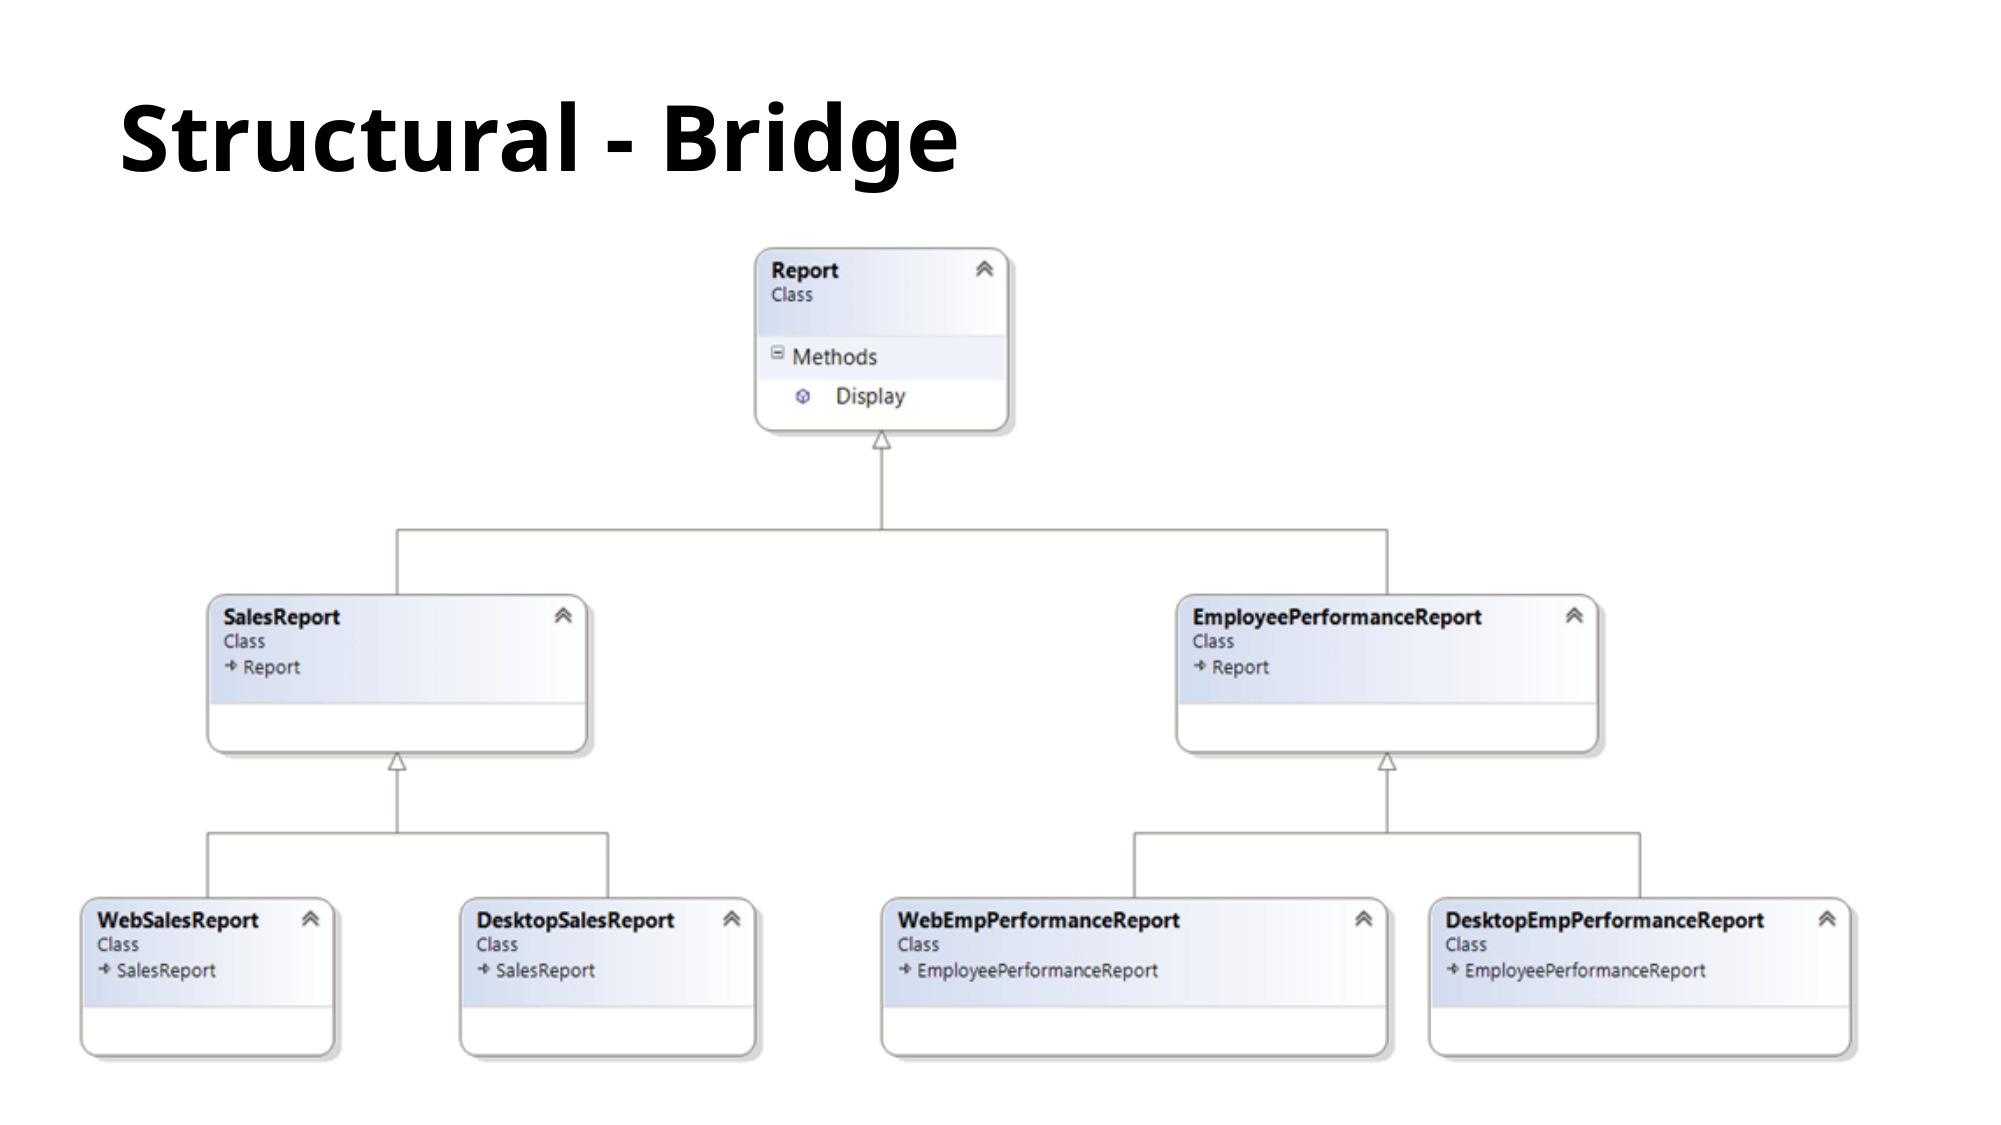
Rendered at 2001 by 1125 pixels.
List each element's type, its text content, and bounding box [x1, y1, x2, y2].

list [63, 235, 1884, 1104]
title Structural - Bridge [104, 32, 1830, 235]
